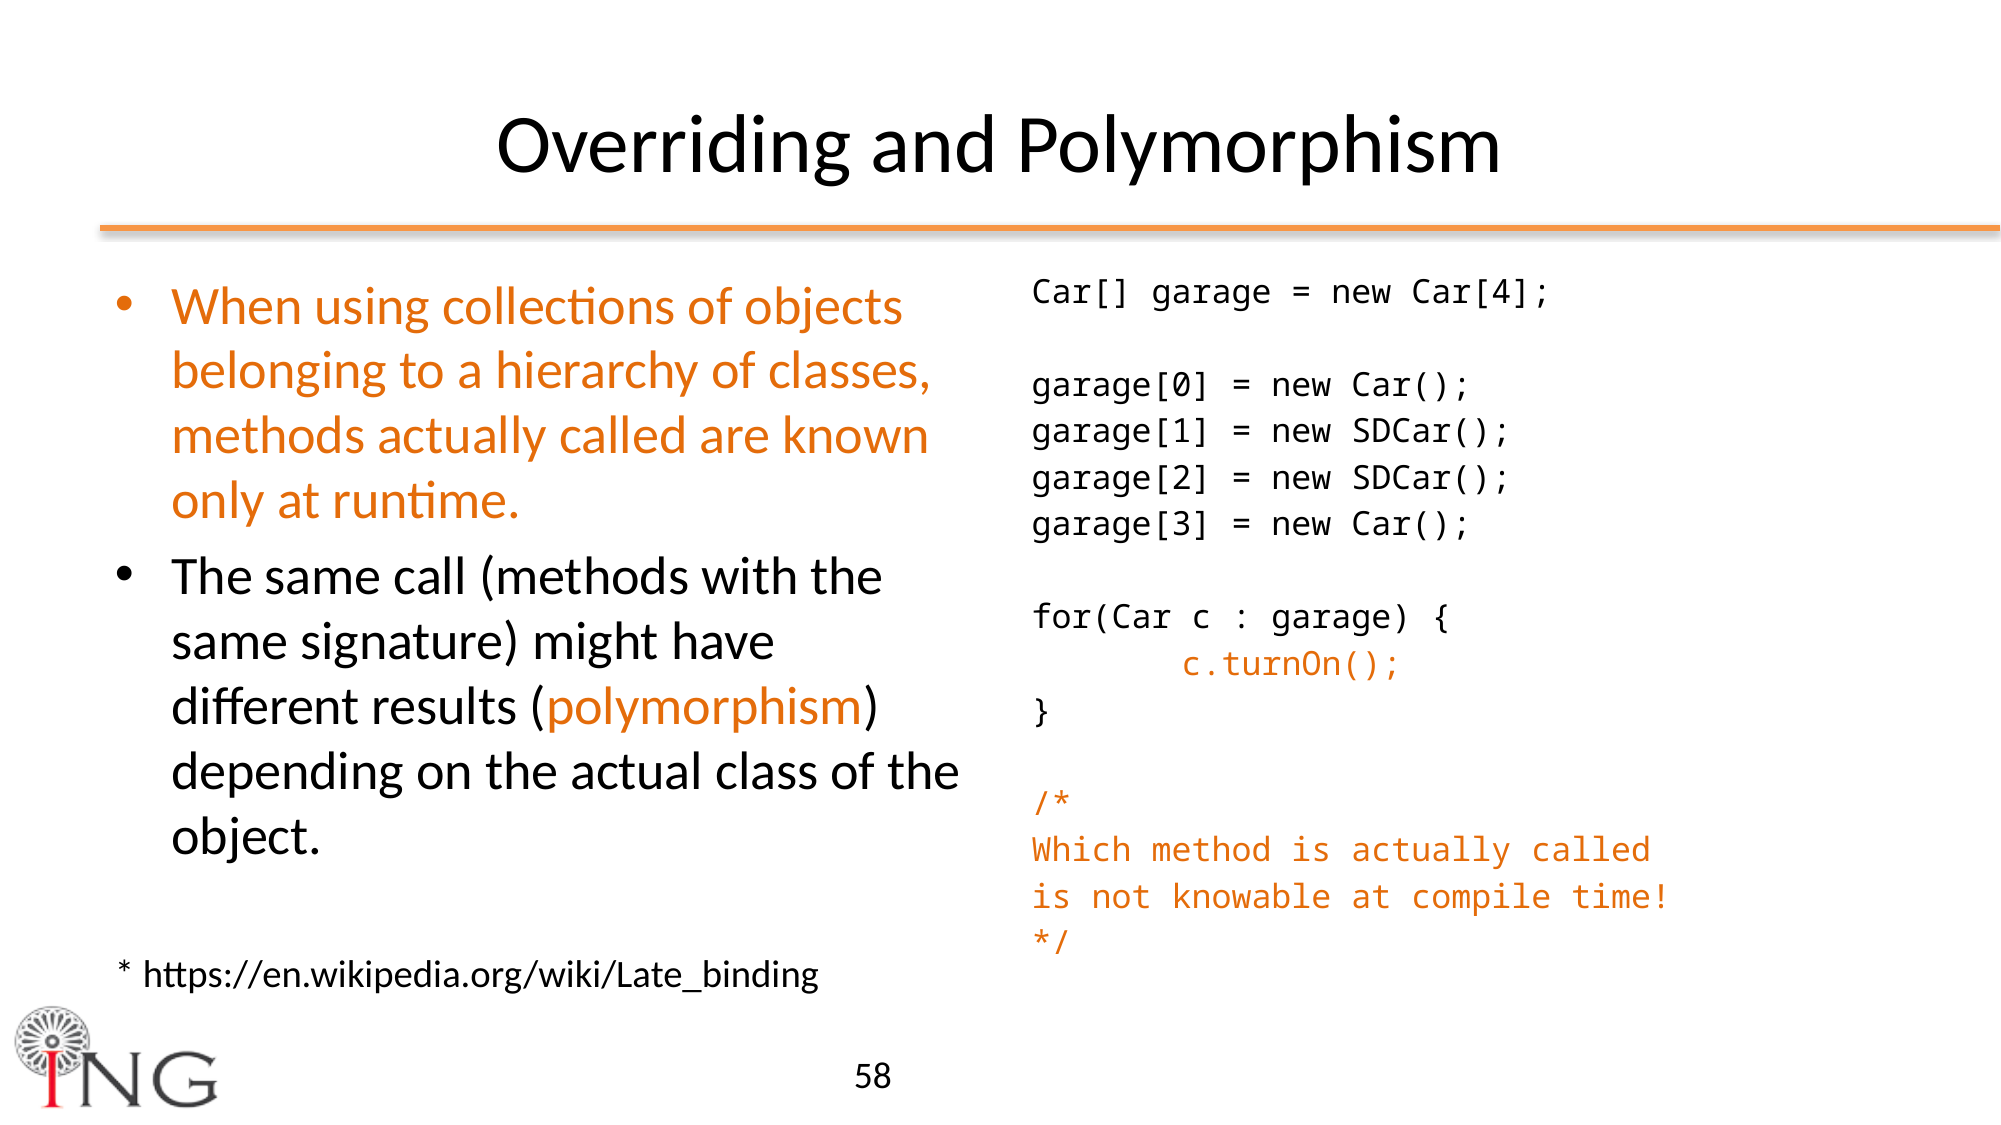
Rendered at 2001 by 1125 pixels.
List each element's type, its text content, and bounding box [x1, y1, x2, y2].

list When using collections of objects belonging to a hierarchy of classes, methods actually called are known only at runtime. The same call (methods with the same signature) might have different results (polymorphism) depending on the actual class of the object. * https://en.wikipedia.org/wiki/Late_binding [99, 262, 984, 1005]
list Car[] garage = new Car[4]; garage[0] = new Car(); garage[1] = new SDCar(); garage[2] = new SDCar(); garage[3] = new Car(); for(Car c : garage) { c.turnOn(); } /* Which method is actually called is not knowable at compile time! */ [1016, 262, 1900, 1005]
title Overriding and Polymorphism [99, 45, 1900, 233]
slide_number 58 [839, 1043, 1900, 1104]
picture [0, 987, 244, 1125]
